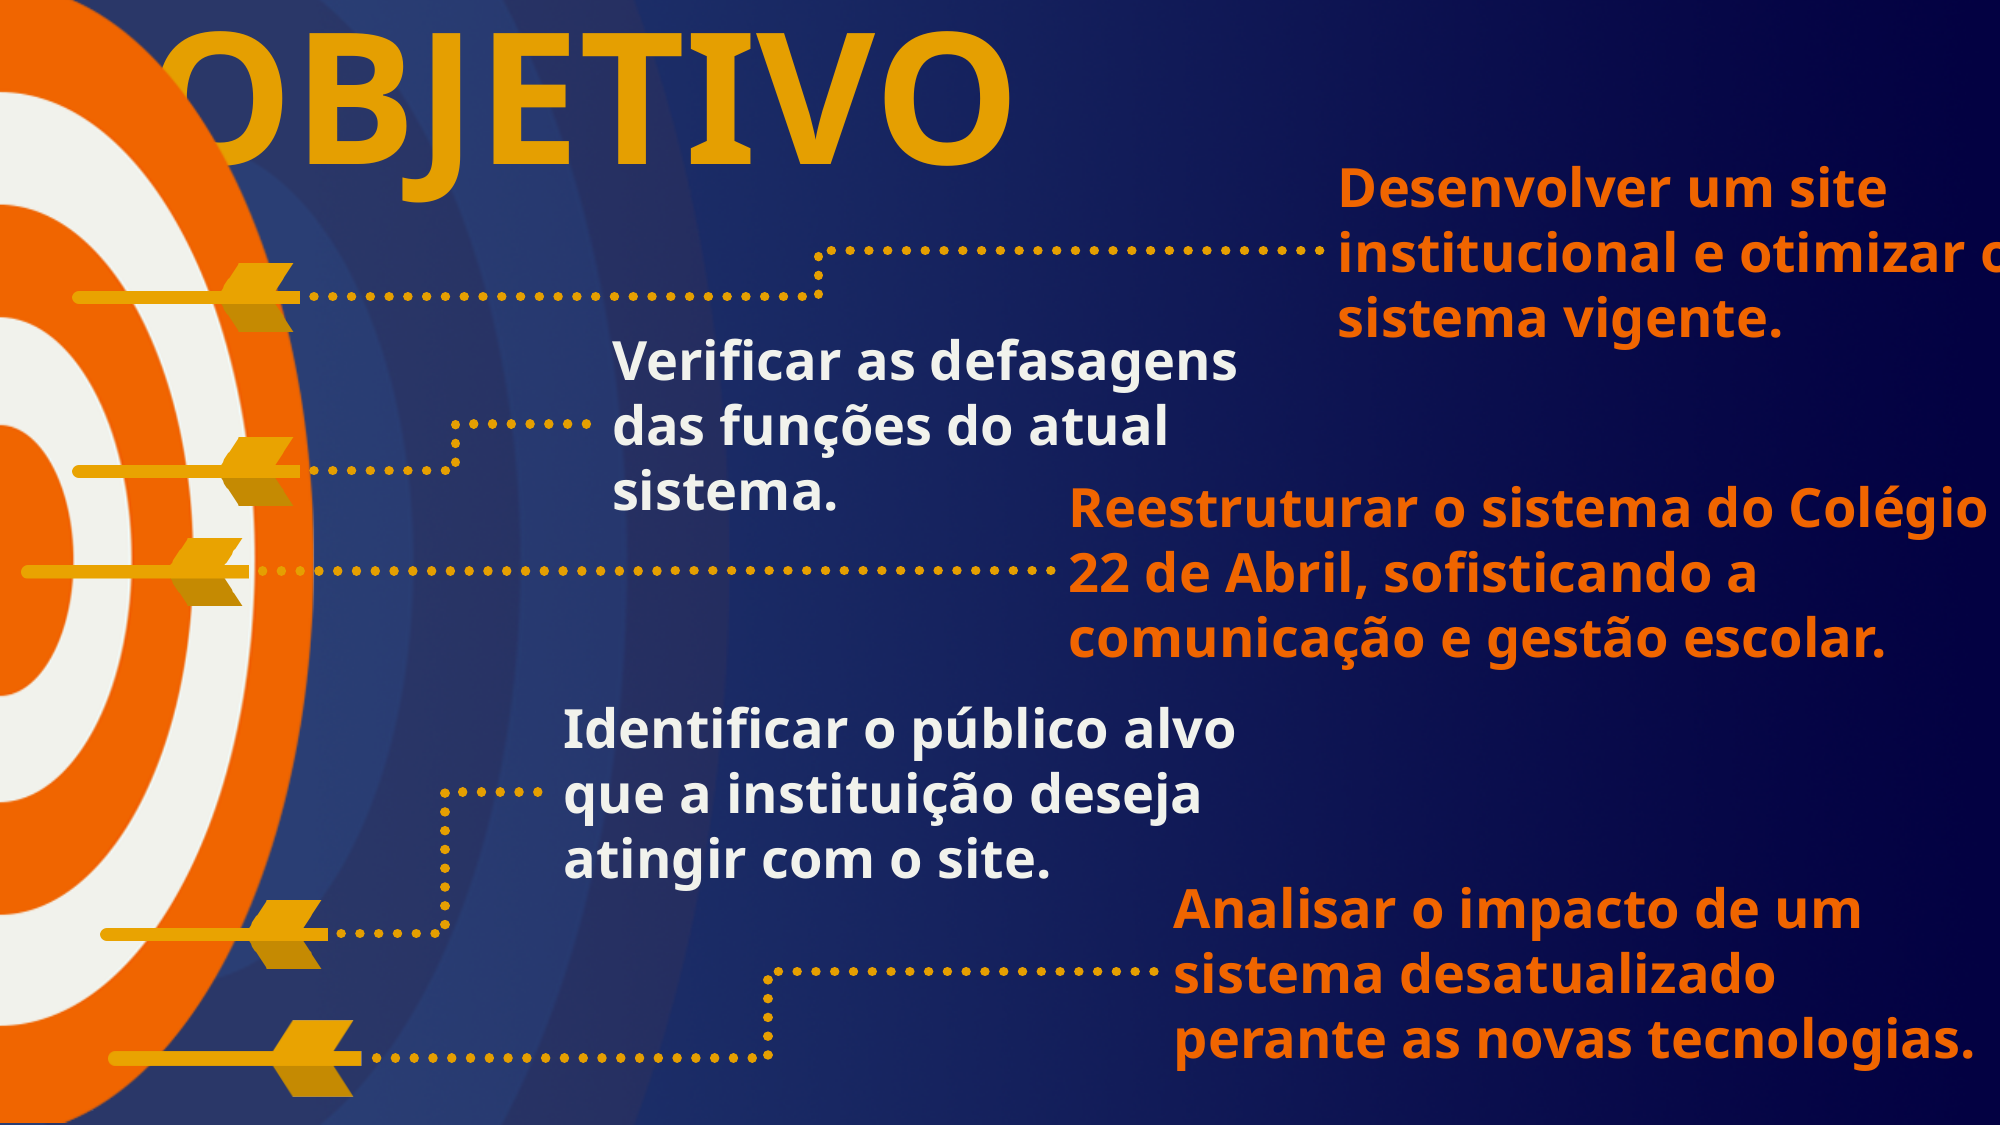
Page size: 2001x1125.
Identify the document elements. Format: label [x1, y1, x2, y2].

text_box [341, 793, 549, 934]
text_box [313, 251, 1324, 297]
text_box [376, 972, 1160, 1059]
text_box [313, 425, 598, 471]
picture [0, 0, 2000, 1125]
